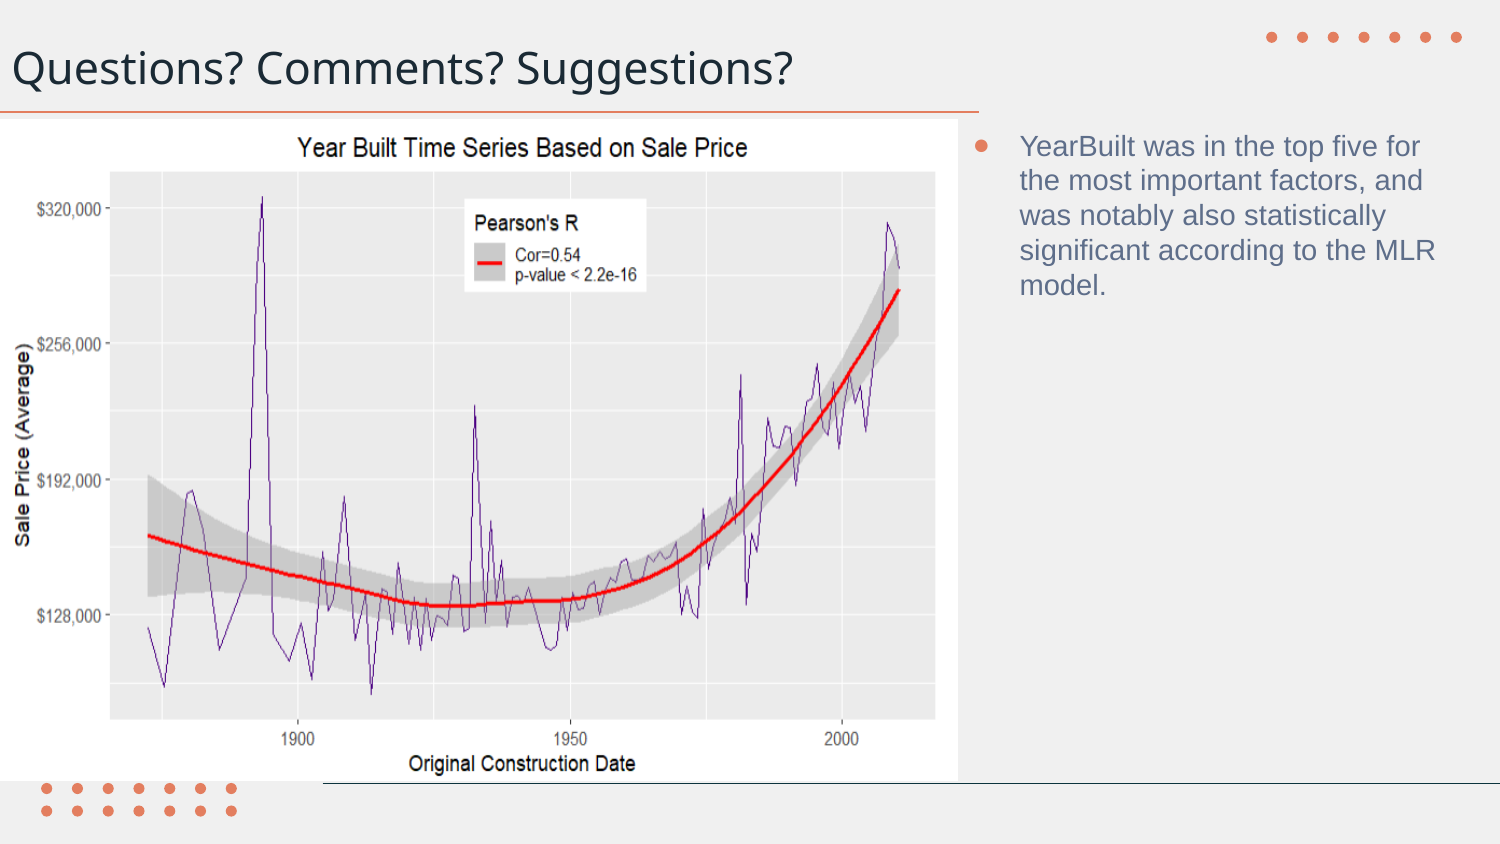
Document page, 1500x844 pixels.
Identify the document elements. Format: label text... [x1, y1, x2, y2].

picture [0, 119, 959, 781]
text_box YearBuilt was in the top five for the most important factors, and was notably also statistically significant according to the MLR model. [962, 119, 1466, 309]
title Questions? Comments? Suggestions? [0, 24, 958, 105]
